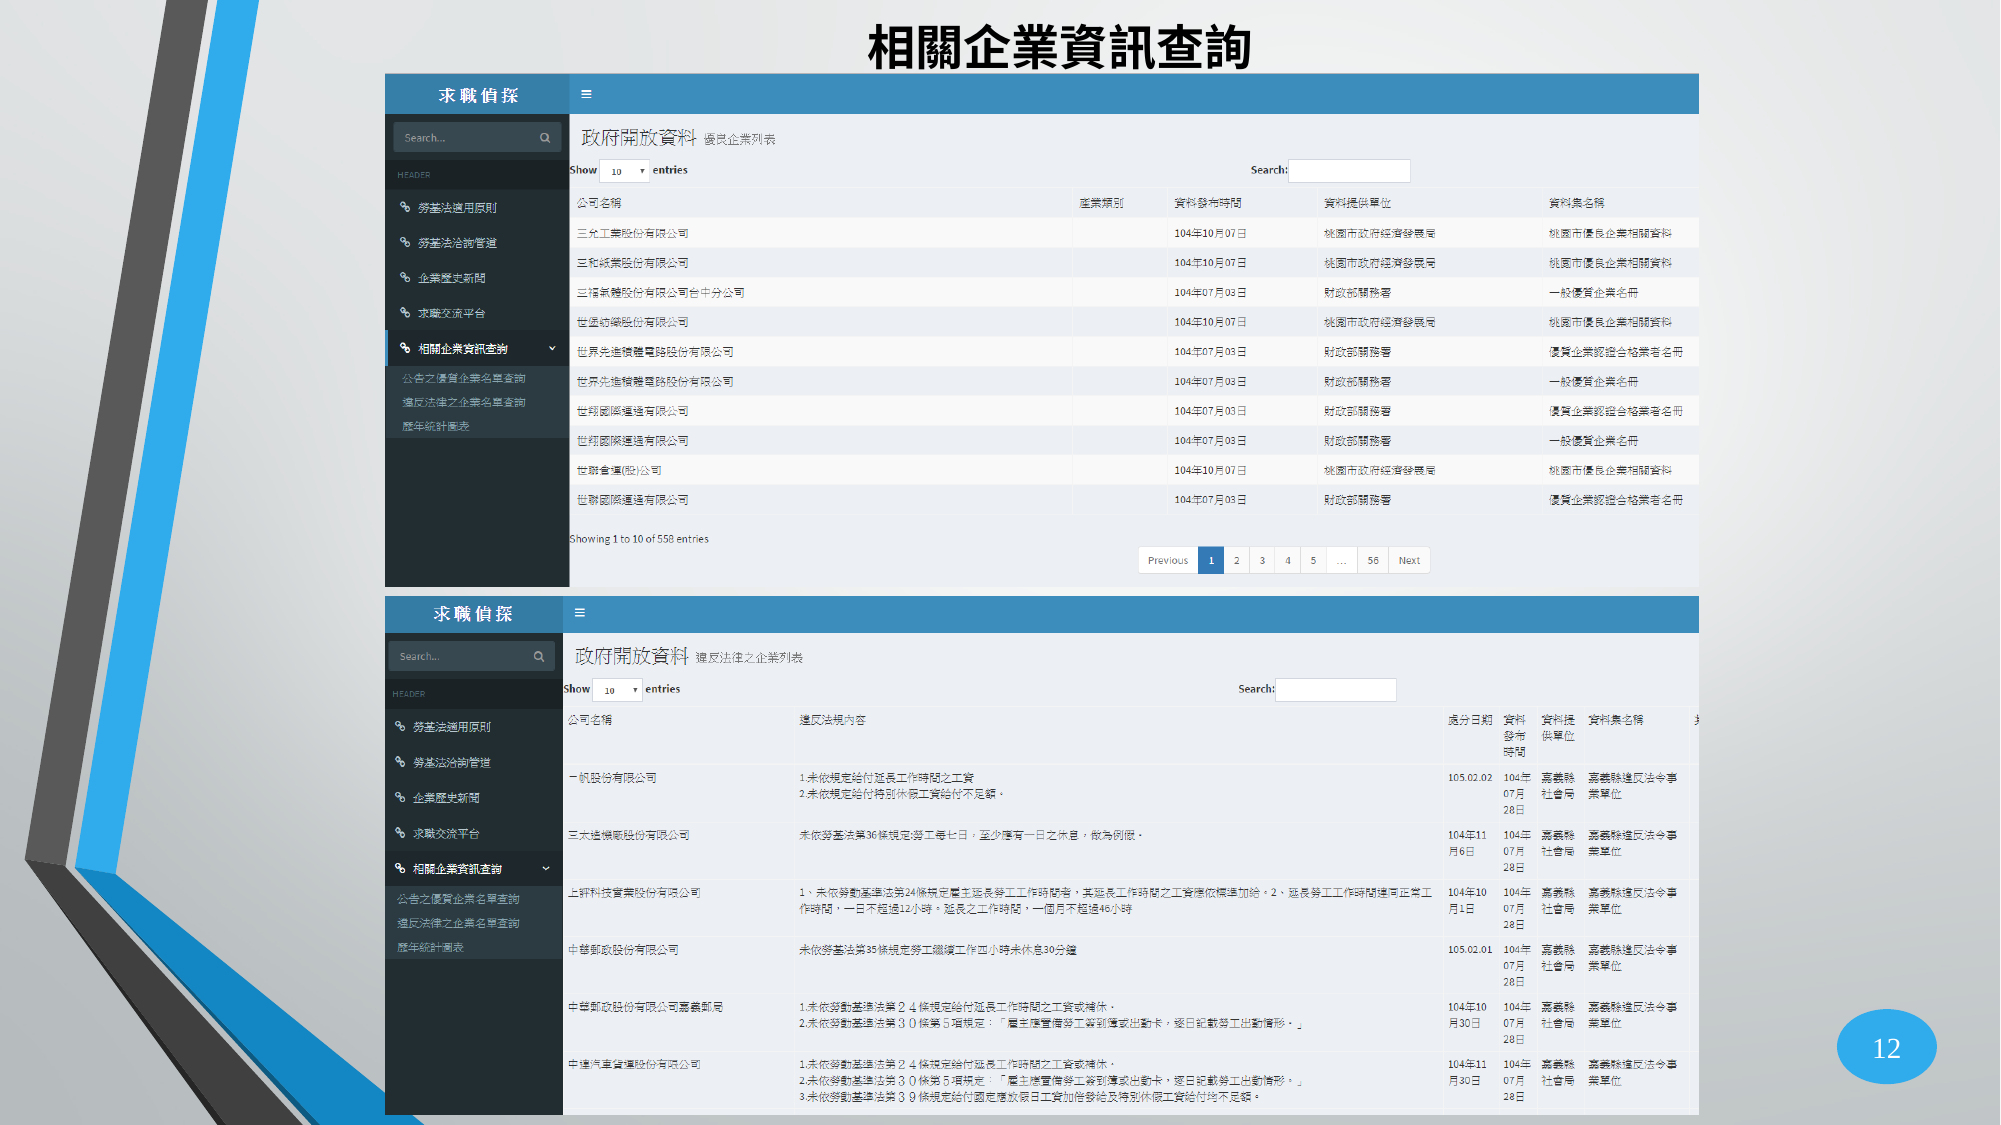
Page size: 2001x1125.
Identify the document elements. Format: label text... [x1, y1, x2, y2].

picture [385, 596, 1699, 1115]
picture [385, 73, 1699, 587]
title 相關企業資訊查詢 [238, 9, 1882, 83]
text_box 12 [1836, 1009, 1937, 1085]
